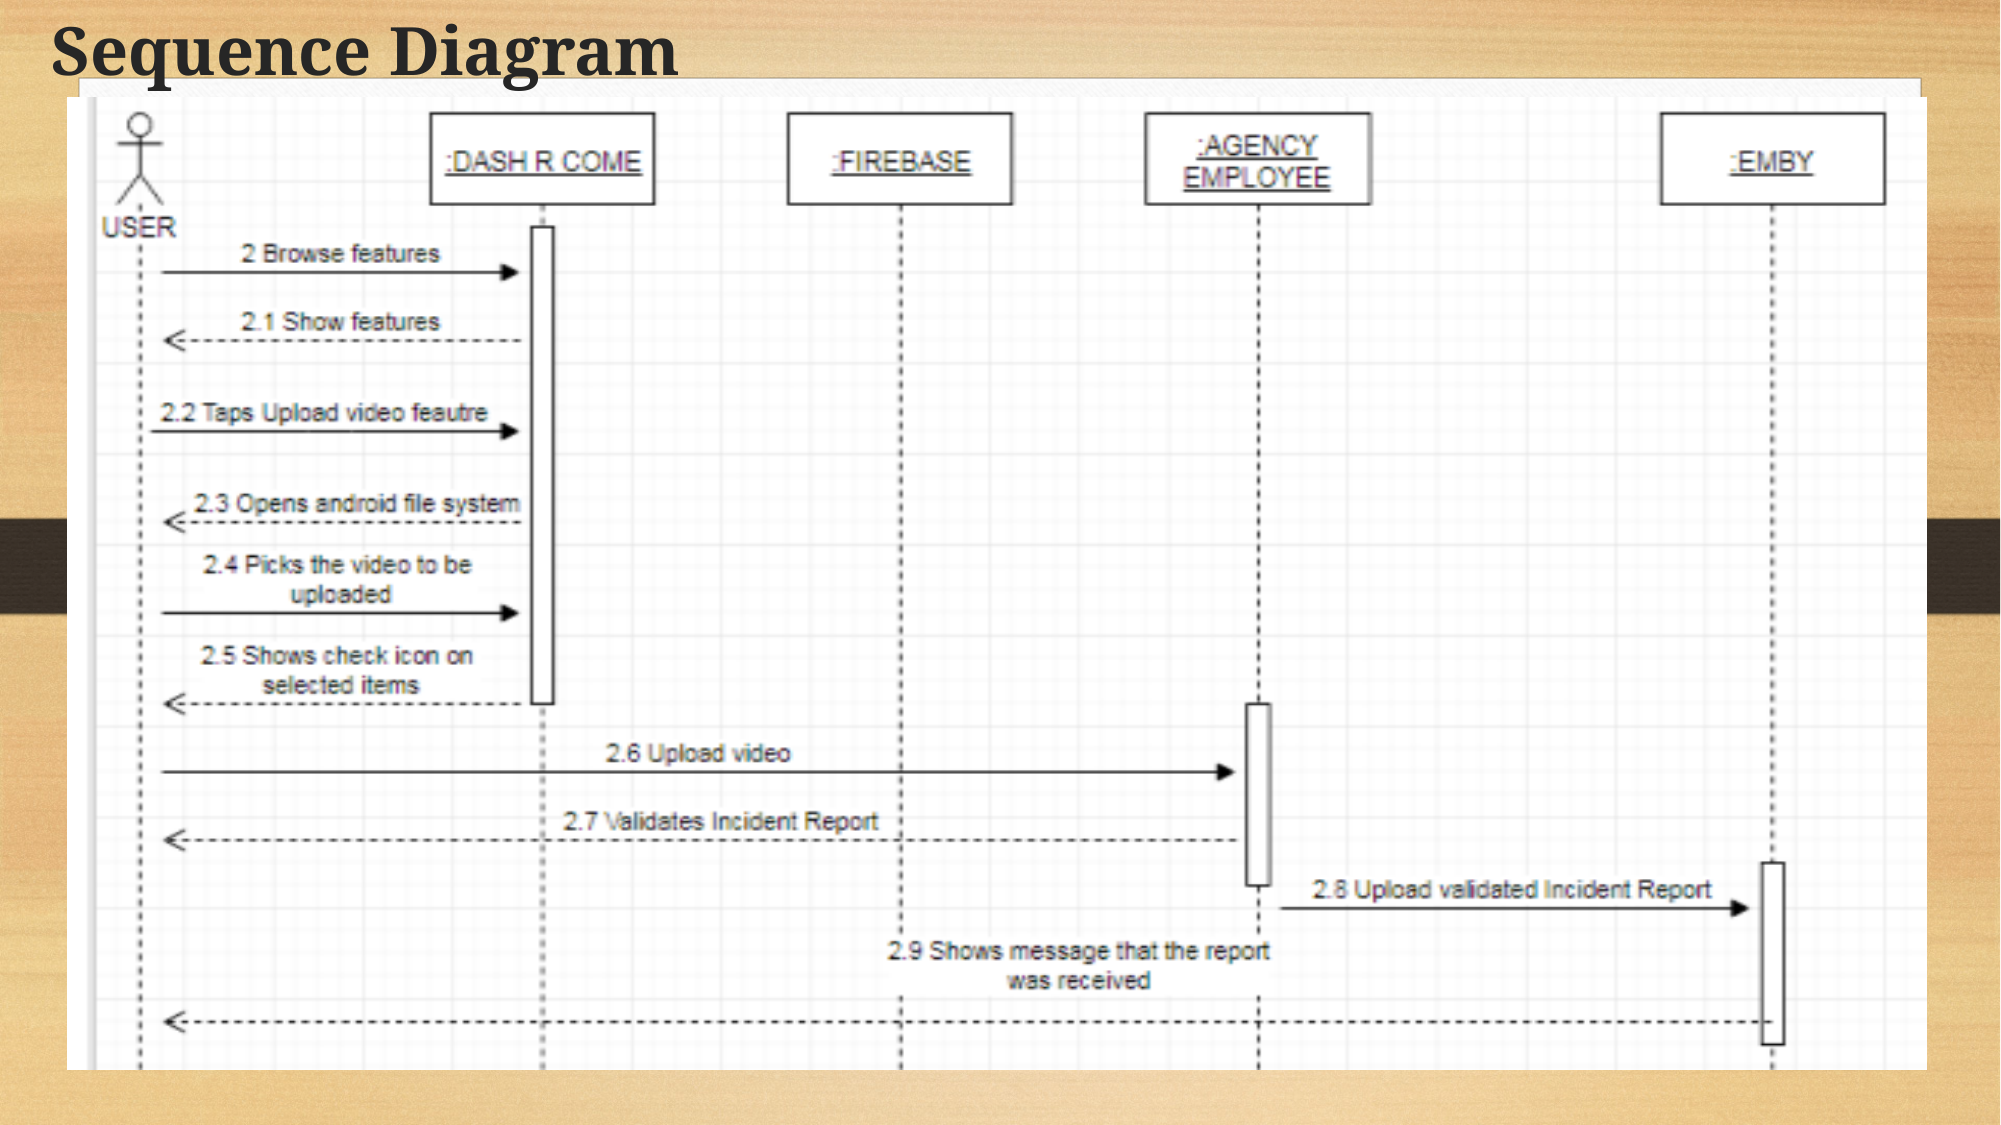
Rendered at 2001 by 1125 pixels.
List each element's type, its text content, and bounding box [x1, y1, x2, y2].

title Sequence Diagram [0, 0, 733, 98]
picture [0, 0, 2001, 1125]
